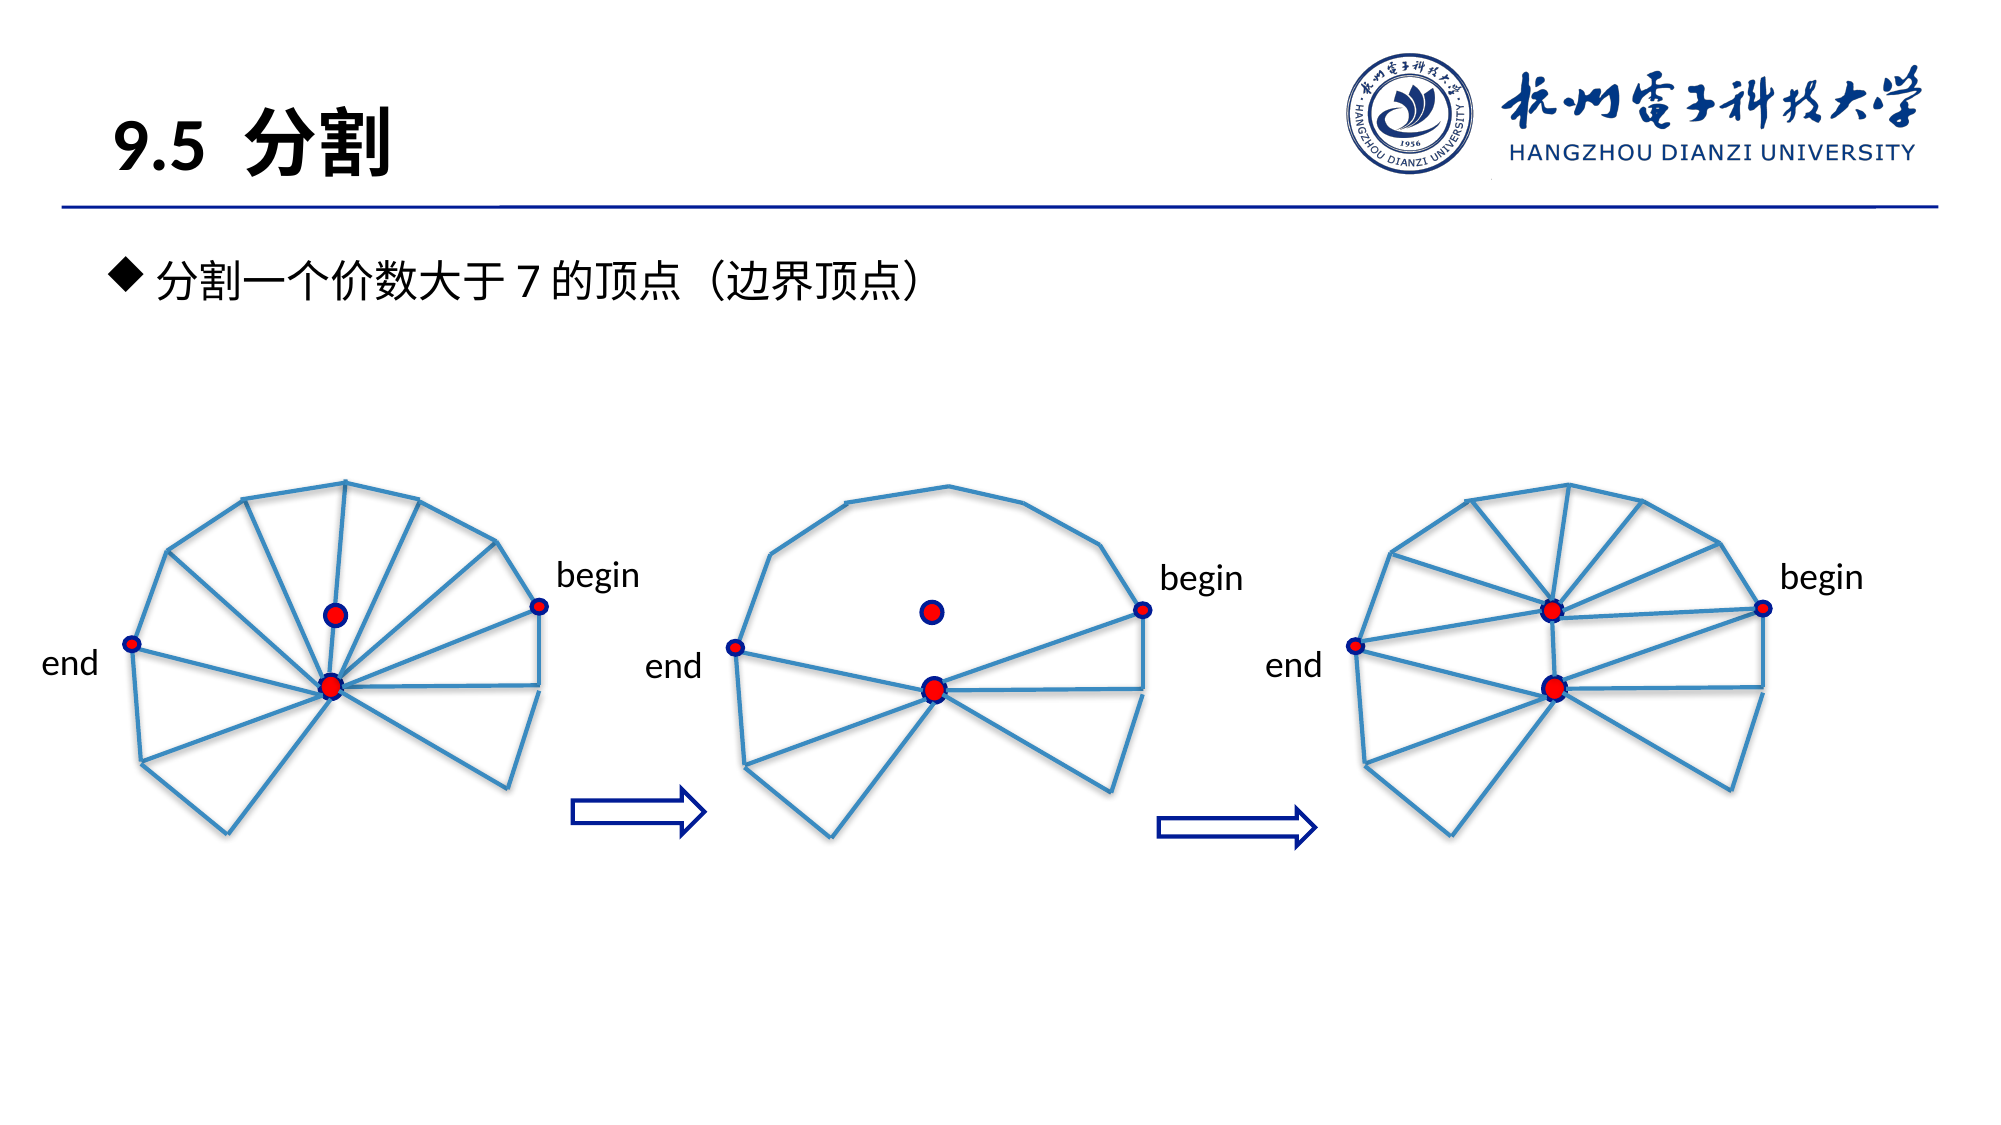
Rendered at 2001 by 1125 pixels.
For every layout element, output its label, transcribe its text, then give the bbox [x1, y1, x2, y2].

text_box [636, 485, 1285, 839]
list 分割一个价数大于7的顶点（边界顶点） [103, 200, 1906, 308]
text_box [1360, 610, 1543, 642]
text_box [1551, 484, 1570, 601]
text_box [1296, 837, 1306, 846]
picture [1344, 47, 1922, 180]
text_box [1551, 621, 1555, 677]
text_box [1392, 554, 1546, 604]
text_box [1471, 501, 1551, 601]
list 9.5 分割 [103, 86, 1250, 187]
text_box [1257, 484, 1905, 837]
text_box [1559, 608, 1756, 619]
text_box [1559, 499, 1644, 604]
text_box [33, 479, 681, 835]
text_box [1562, 542, 1721, 608]
